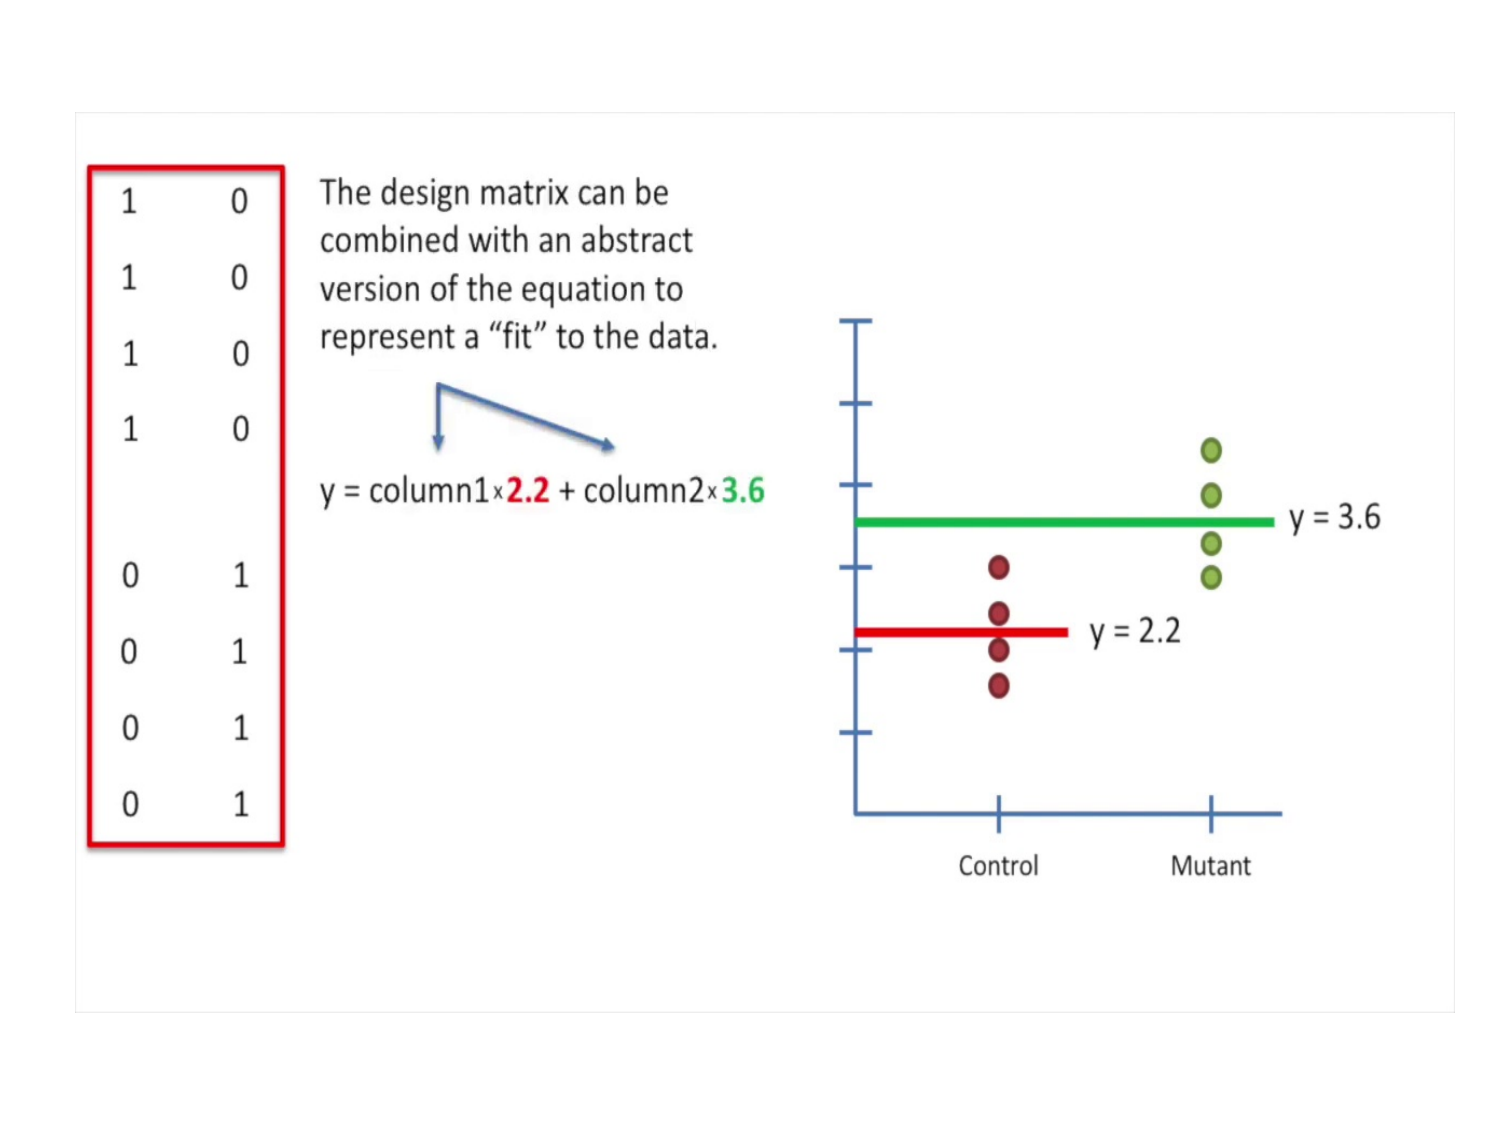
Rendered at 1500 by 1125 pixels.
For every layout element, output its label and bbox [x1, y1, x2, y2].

picture [74, 112, 1456, 1013]
